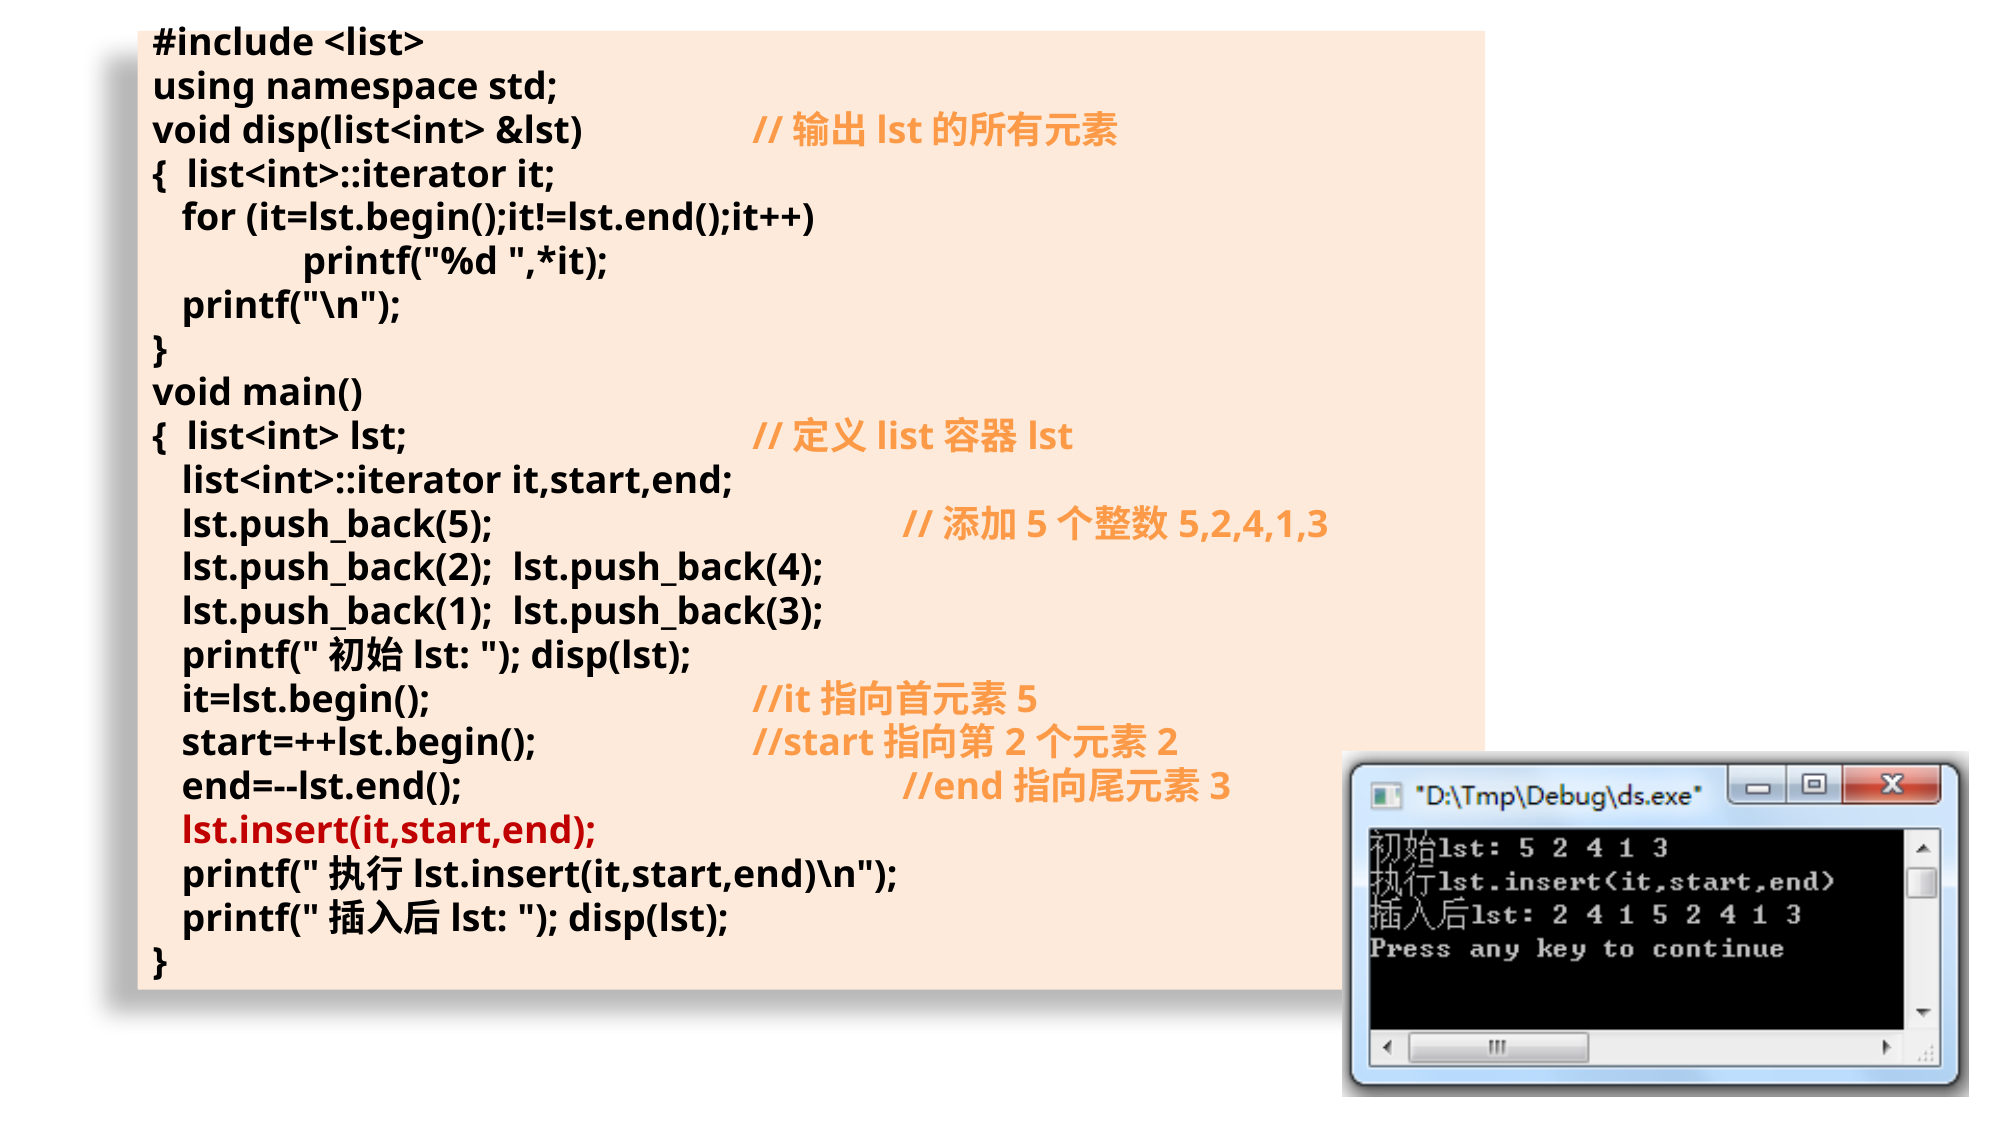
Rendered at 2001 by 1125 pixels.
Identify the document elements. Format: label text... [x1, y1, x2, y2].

picture [1342, 751, 1969, 1097]
text_box #include <list> using namespace std; void disp(list<int> &lst) //输出lst的所有元素 { list<int>::iterator it; for (it=lst.begin();it!=lst.end();it++) printf("%d ",*it); printf("\n"); } void main() { list<int> lst; //定义list容器lst list<int>::iterator it,start,end; lst.push_back(5); //添加5个整数5,2,4,1,3 lst.push_back(2); lst.push_back(4); lst.push_back(1); lst.push_back(3); printf("初始lst: "); disp(lst); it=lst.begin(); //it指向首元素5 start=++lst.begin(); //start指向第2个元素2 end=--lst.end(); //end指向尾元素3 lst.insert(it,start,end); printf("执行lst.insert(it,start,end)\n"); printf("插入后lst: "); disp(lst); } [137, 30, 1486, 990]
